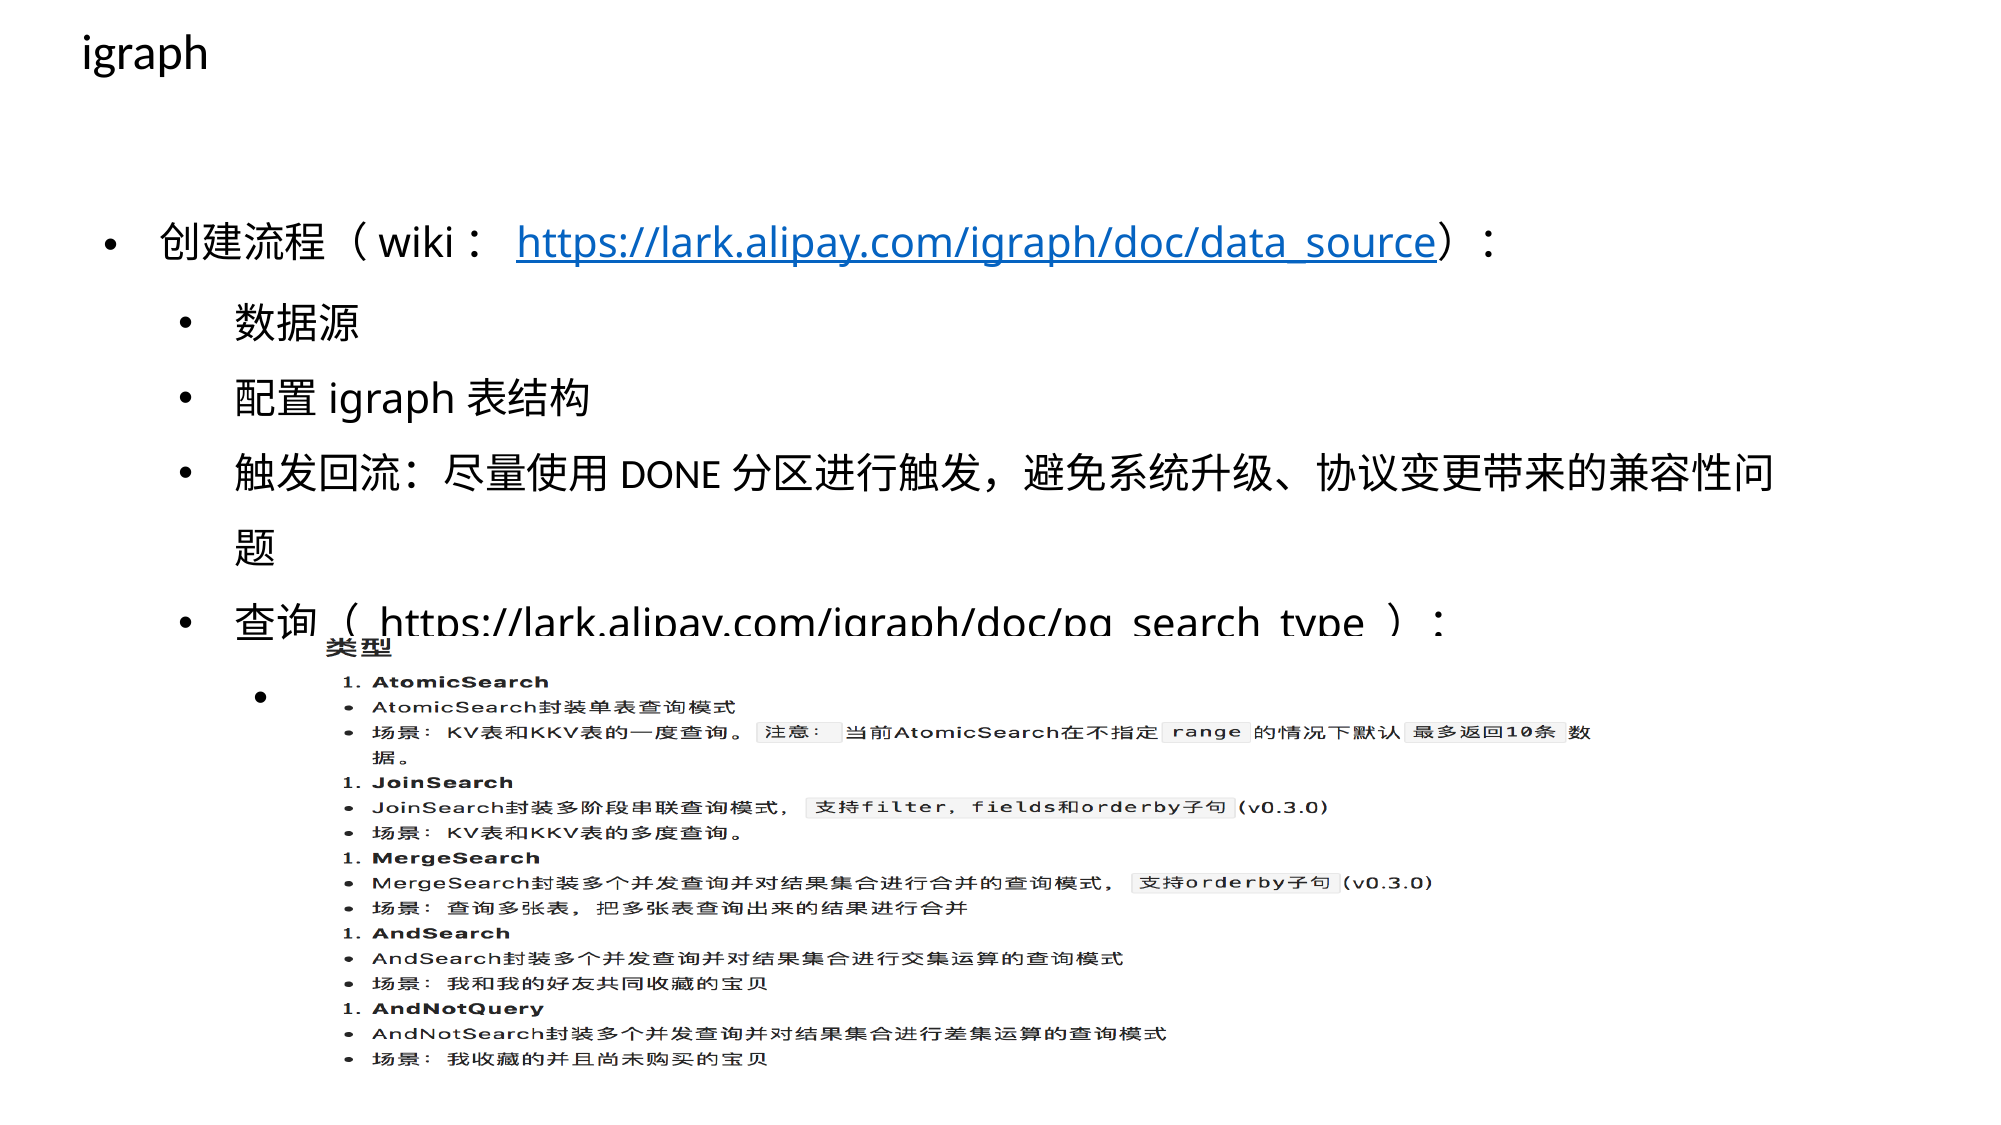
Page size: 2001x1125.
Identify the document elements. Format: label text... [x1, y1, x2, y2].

text_box igraph [66, 11, 1957, 87]
picture [295, 636, 1722, 1085]
text_box 创建流程（wiki：https://lark.alipay.com/igraph/doc/data_source）： 数据源 配置igraph表结构 触发回流：尽量使用DONE分区进行触发，避免系统升级、协议变更带来的兼容性问题 查询（ https://lark.alipay.com/igraph/doc/pg_search_type ）： Tpp在线查询参考 utils.IGraphQueryBuilder 类 [88, 179, 1821, 1030]
